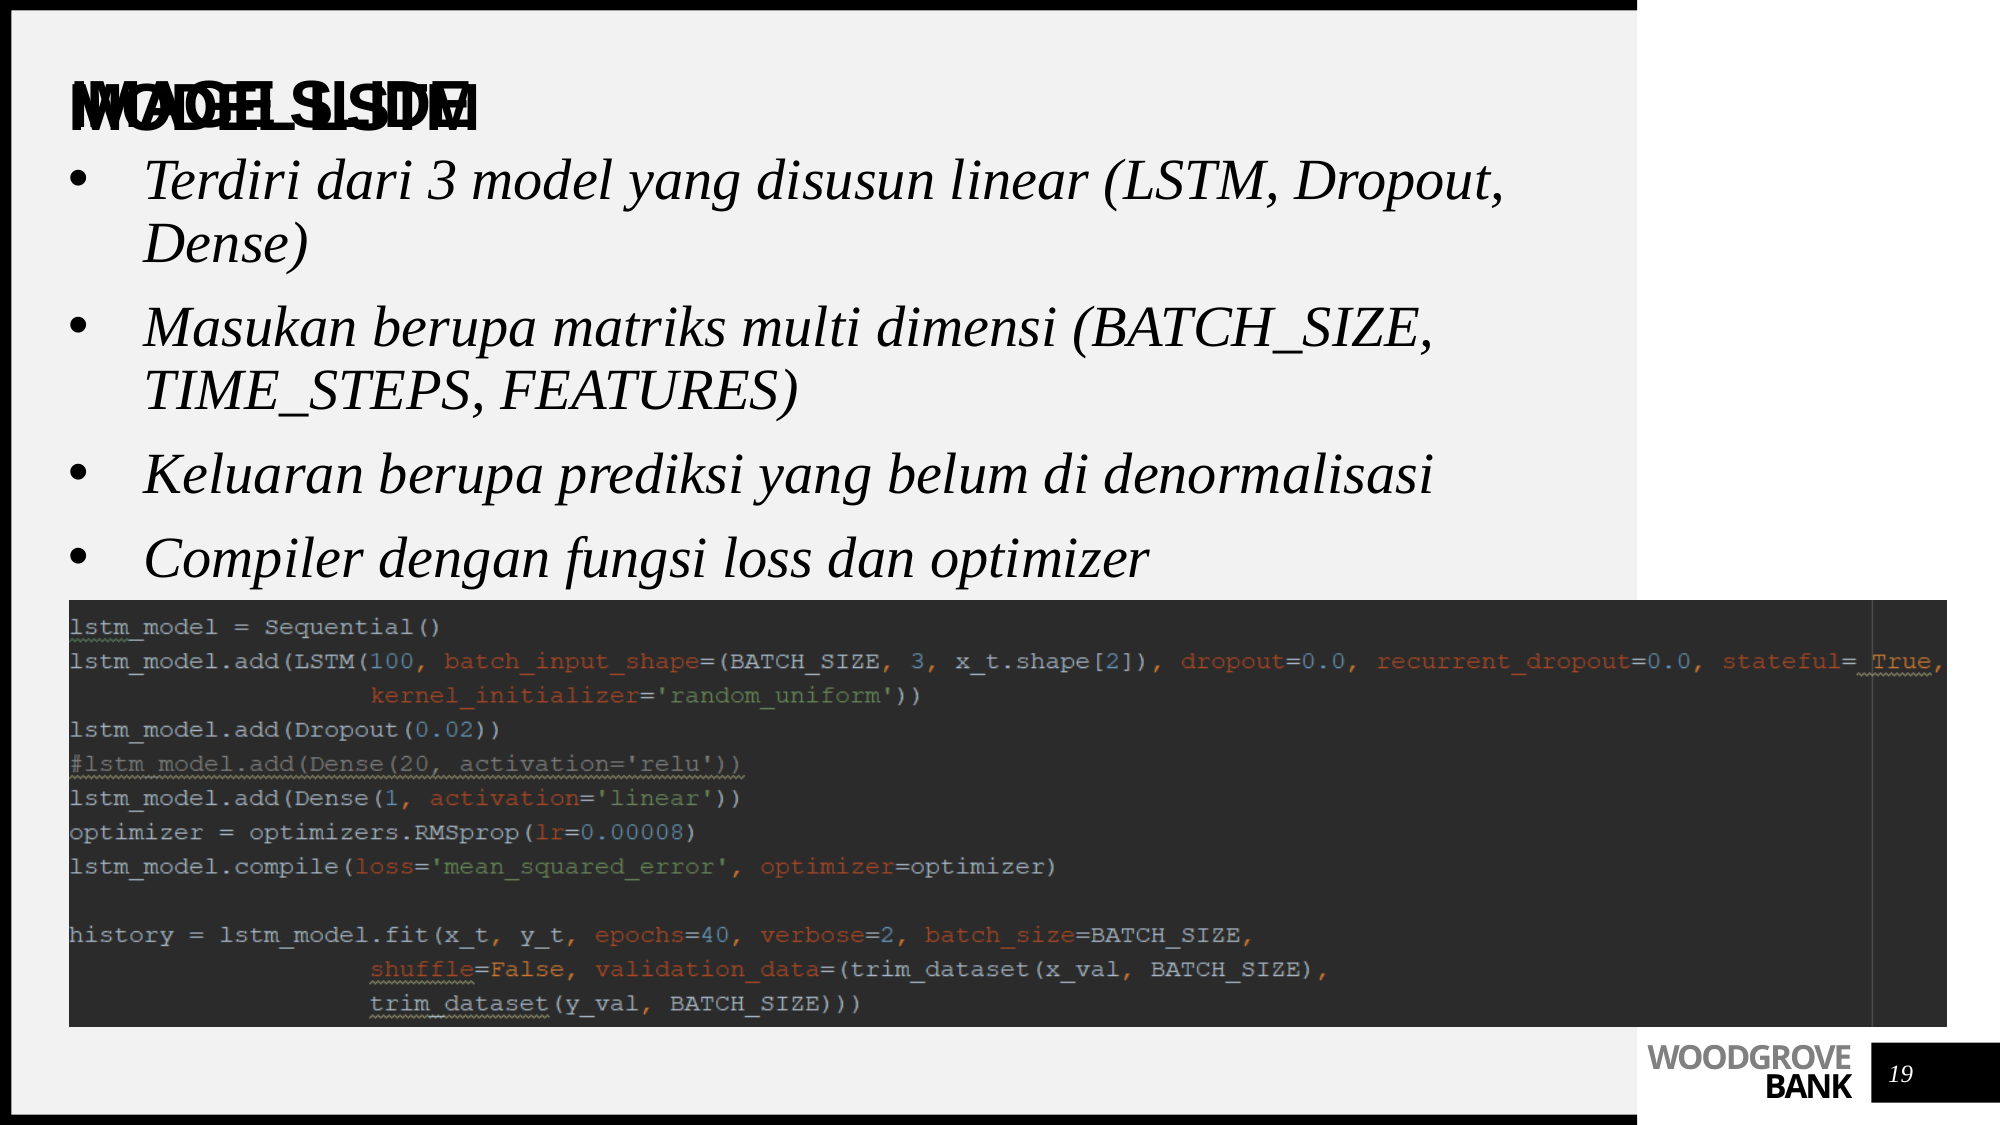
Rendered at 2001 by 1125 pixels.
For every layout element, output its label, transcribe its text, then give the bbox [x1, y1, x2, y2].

slide_number 19 [1877, 1050, 1924, 1096]
title Image SLide [70, 70, 1580, 142]
picture [69, 600, 1947, 1027]
text_box Model lstm [68, 73, 1578, 145]
text_box Terdiri dari 3 model yang disusun linear (LSTM, Dropout, Dense) Masukan berupa matriks multi dimensi (BATCH_SIZE, TIME_STEPS, FEATURES) Keluaran berupa prediksi yang belum di denormalisasi Compiler dengan fungsi loss dan optimizer [68, 433, 1597, 590]
